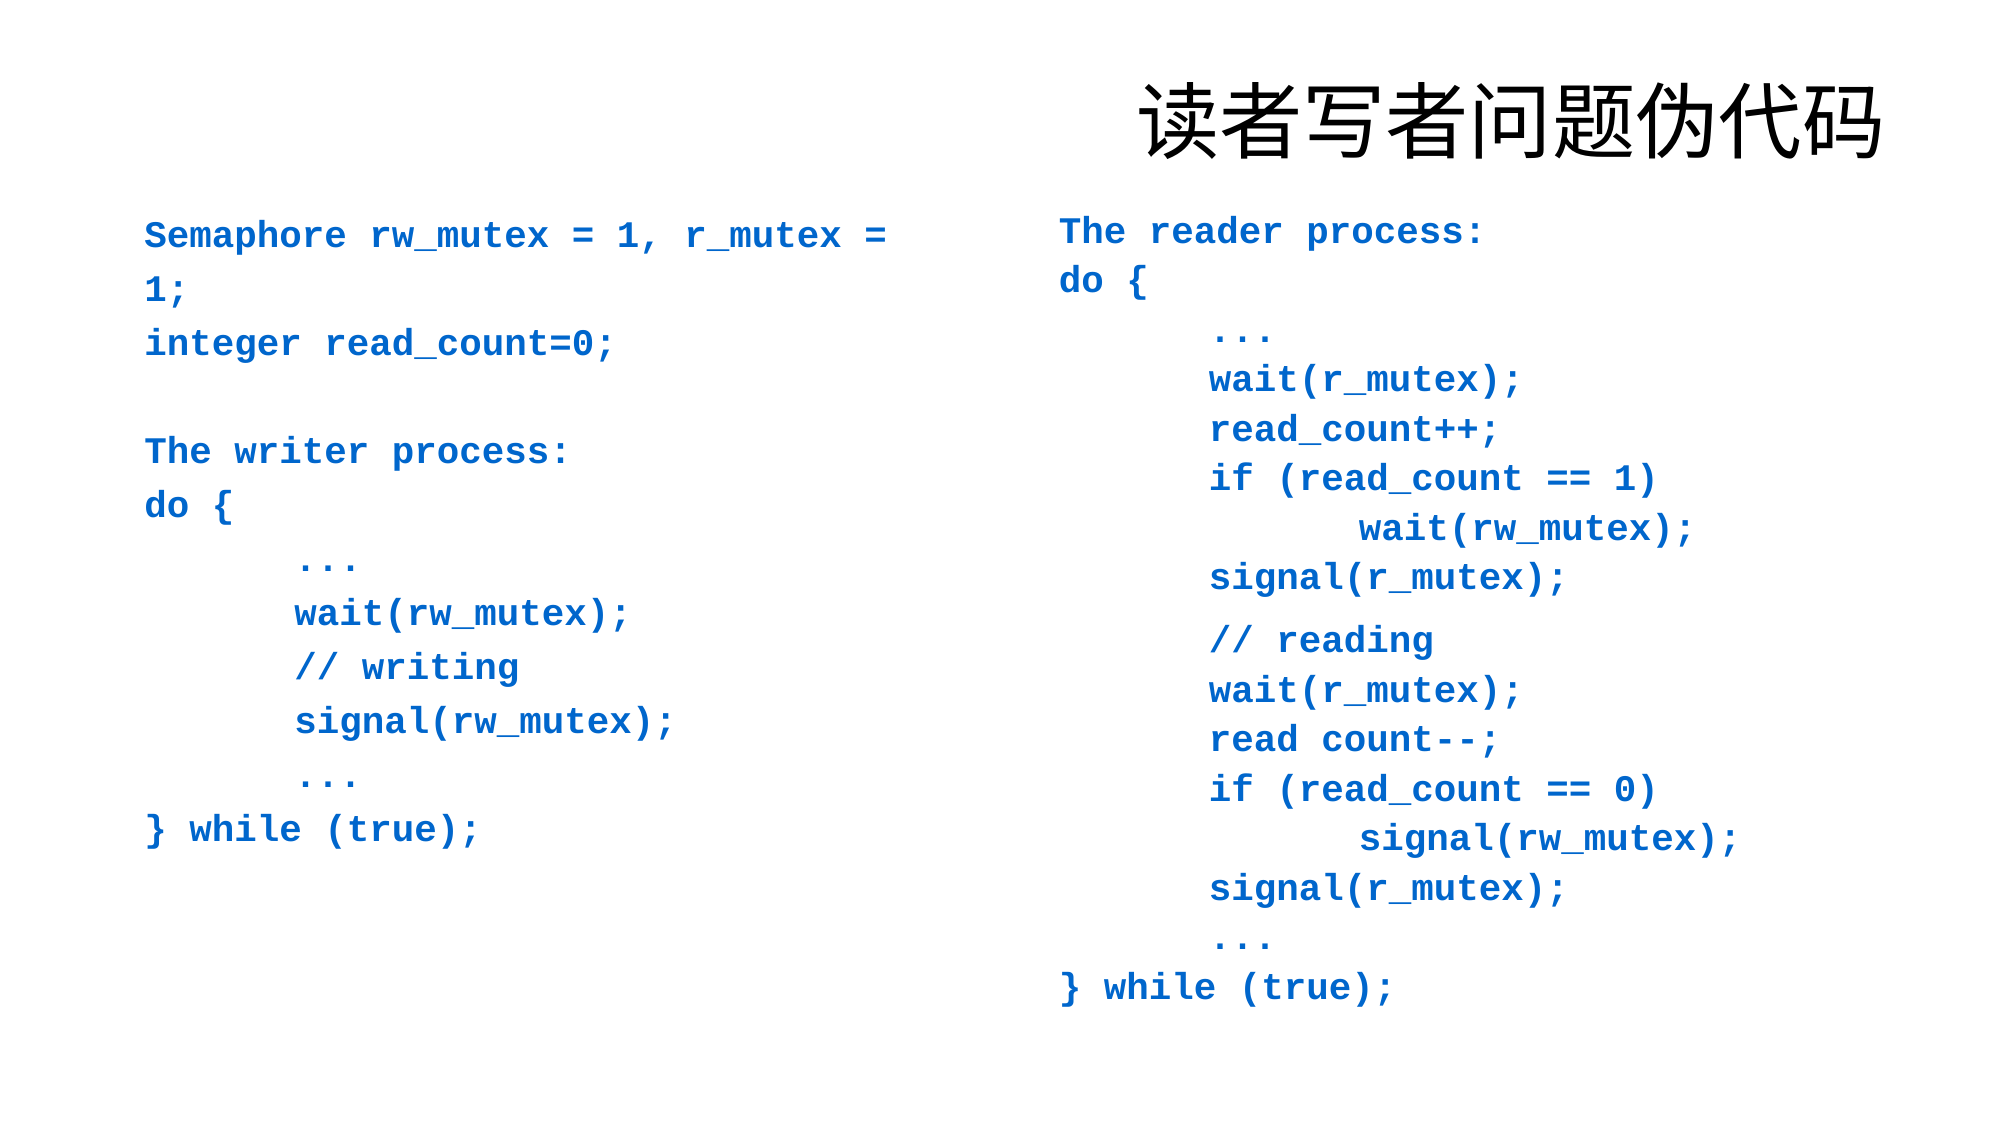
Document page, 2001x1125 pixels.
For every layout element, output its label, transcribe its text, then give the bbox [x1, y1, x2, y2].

text_box Semaphore rw_mutex = 1, r_mutex = 1; integer read_count=0; The writer process: do { ... wait(rw_mutex); // writing signal(rw_mutex); ... } while (true); [129, 193, 965, 857]
title 读者写者问题伪代码 [99, 44, 1901, 195]
text_box The reader process: do { ... wait(r_mutex); read_count++; if (read_count == 1) wait(rw_mutex); signal(r_mutex); // reading wait(r_mutex); read count--; if (read_count == 0) signal(rw_mutex); signal(r_mutex); ... } while (true); [1044, 193, 1807, 1014]
